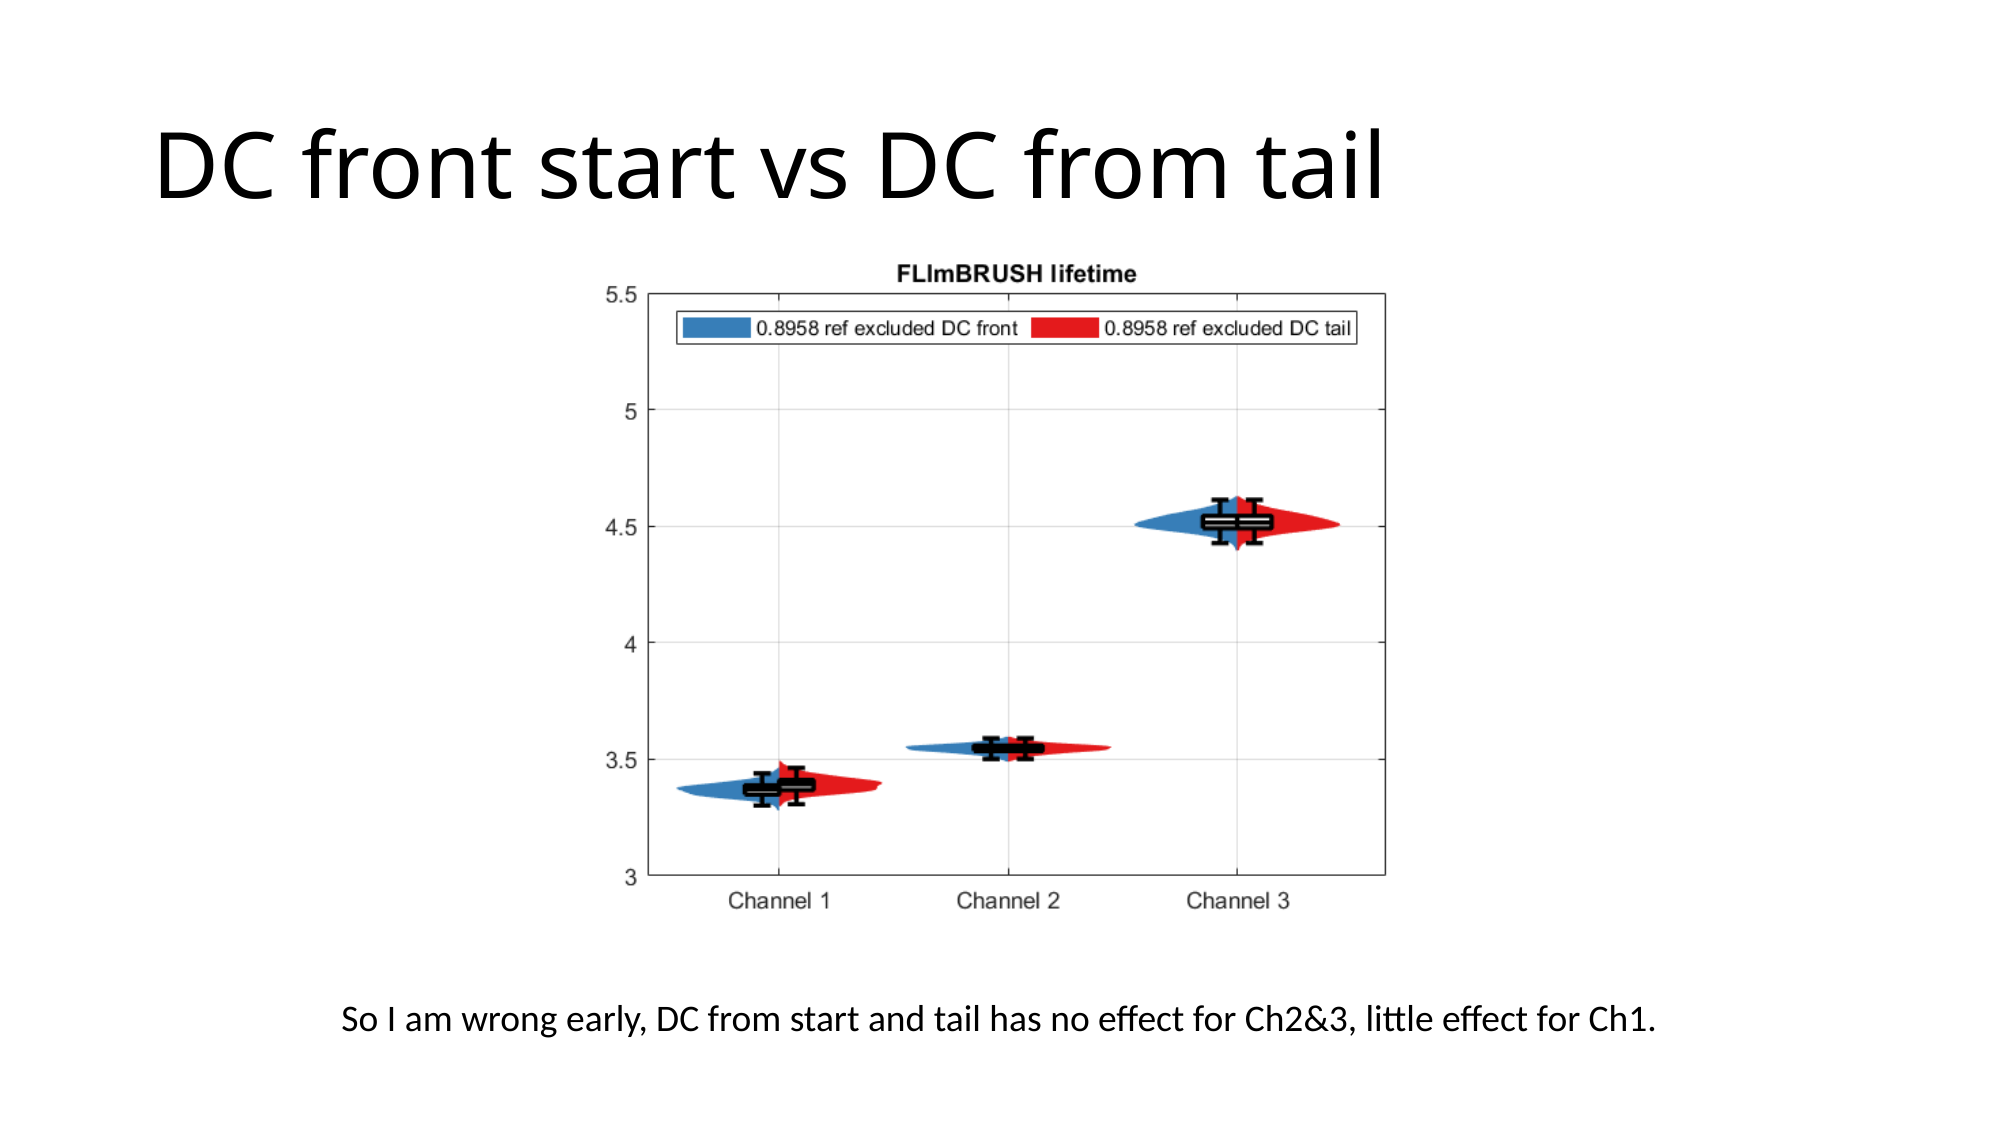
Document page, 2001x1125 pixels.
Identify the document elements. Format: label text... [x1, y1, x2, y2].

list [524, 240, 1476, 955]
title DC front start vs DC from tail [137, 59, 1863, 278]
text_box So I am wrong early, DC from start and tail has no effect for Ch2&3, little effect for Ch1. [326, 987, 1674, 1047]
